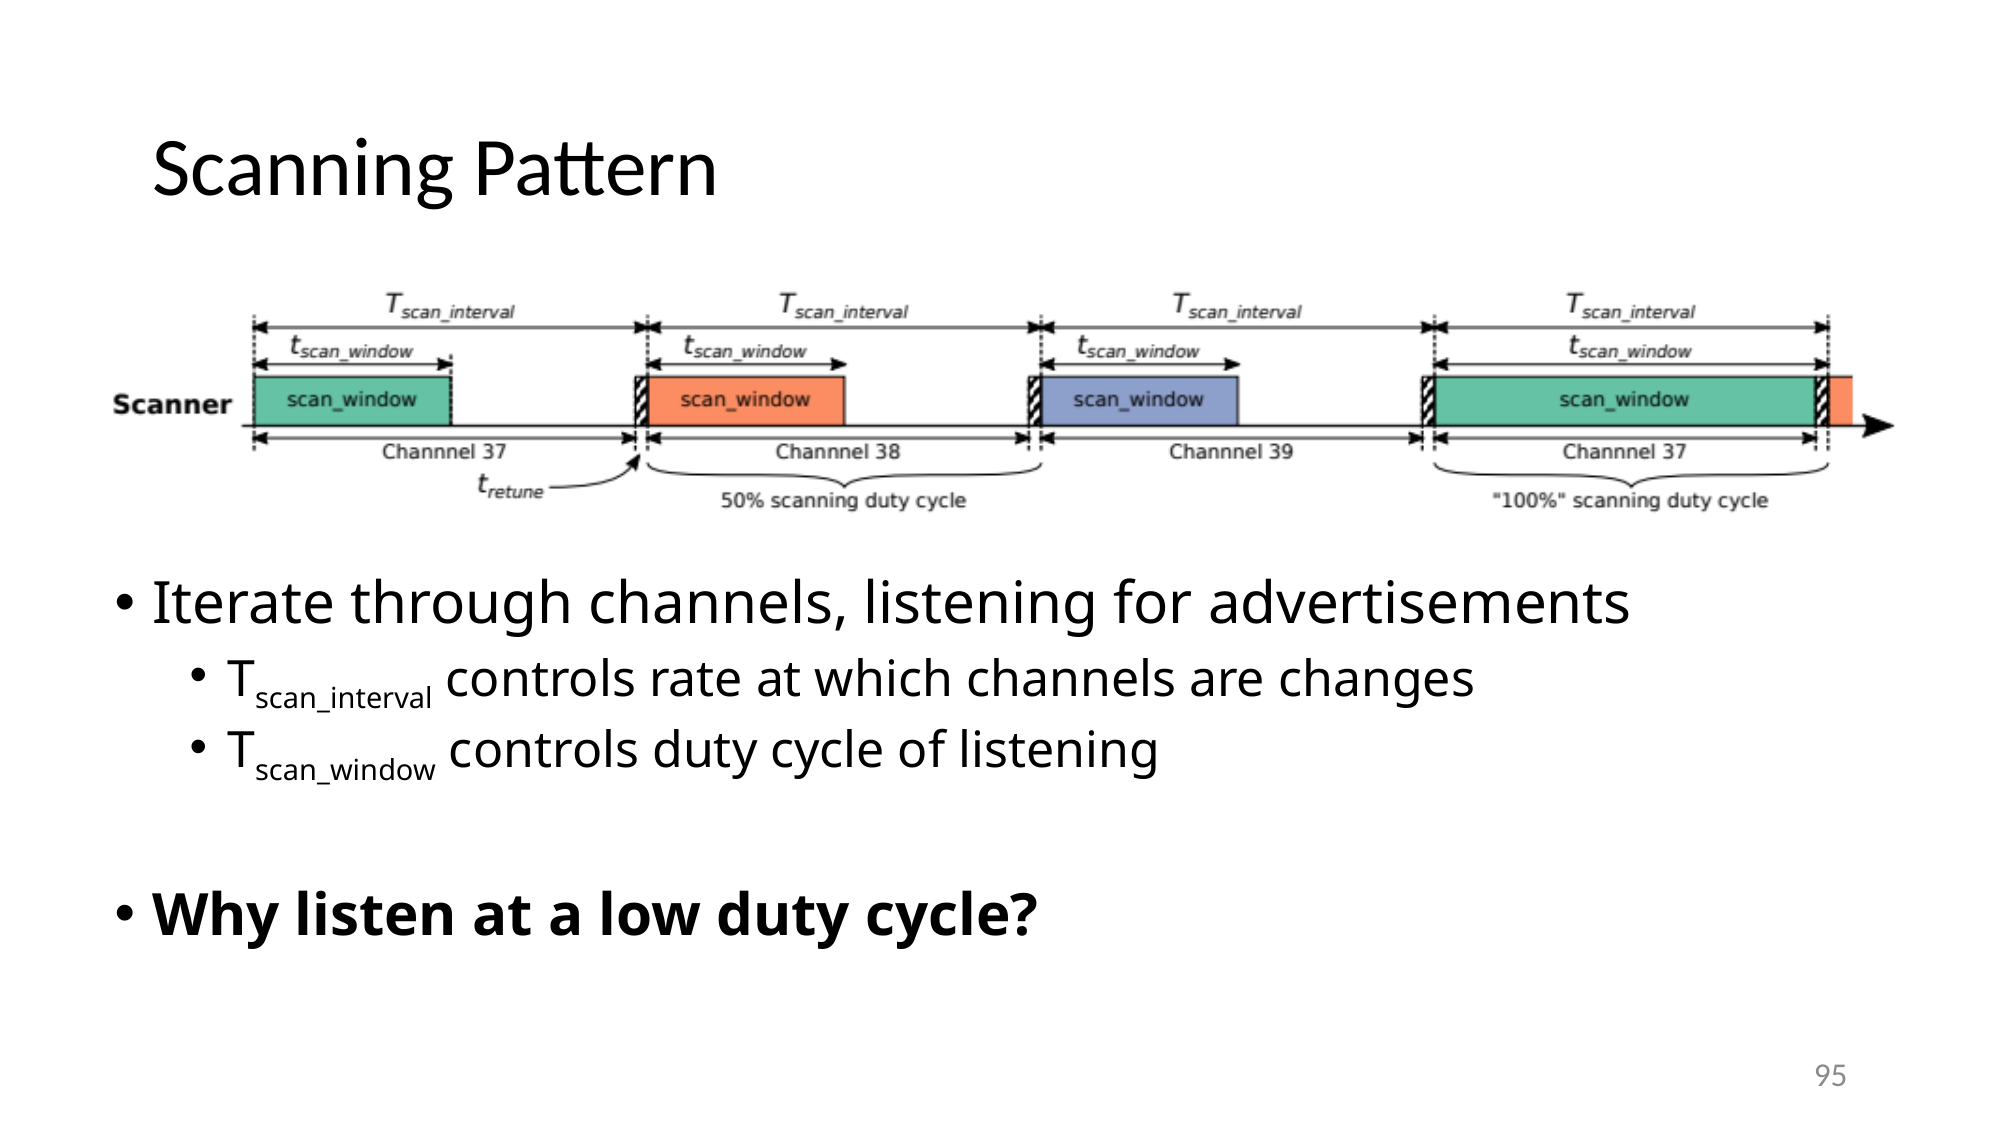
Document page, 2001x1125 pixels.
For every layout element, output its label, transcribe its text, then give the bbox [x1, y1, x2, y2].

picture [99, 268, 1900, 520]
title Scanning Pattern [137, 59, 1863, 268]
slide_number 95 [1412, 1042, 1863, 1103]
list Iterate through channels, listening for advertisements Tscan_interval controls rate at which channels are changes Tscan_window controls duty cycle of listening Why listen at a low duty cycle? [99, 566, 1900, 1103]
